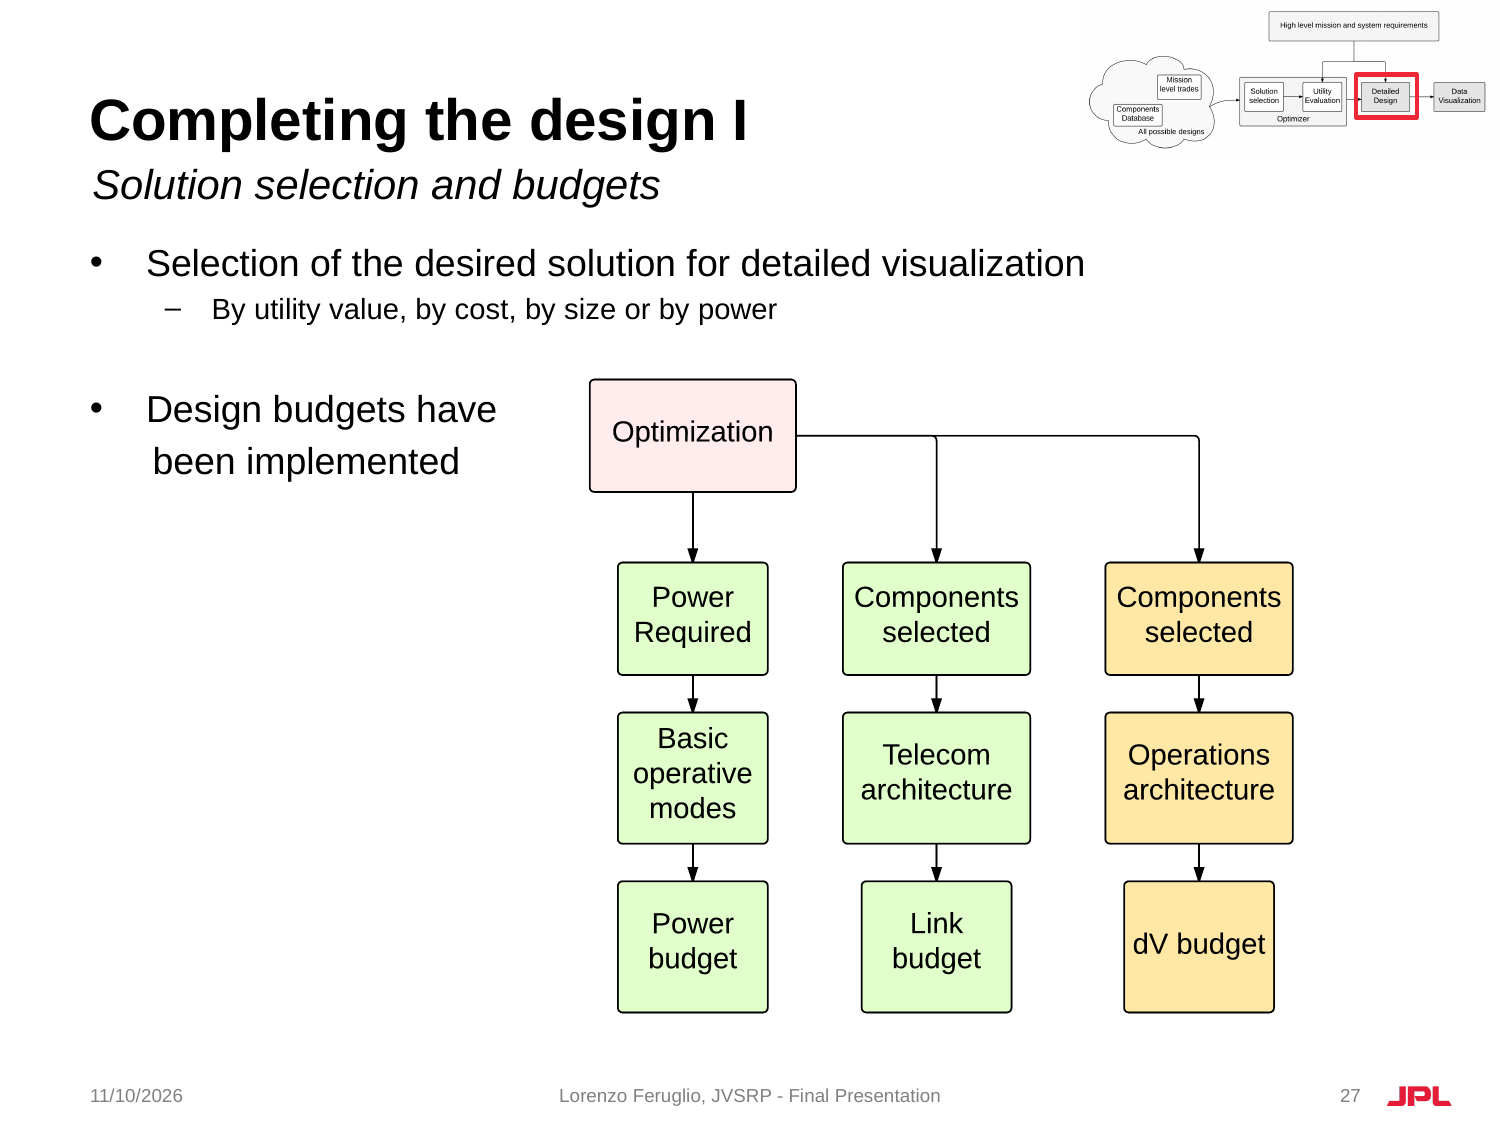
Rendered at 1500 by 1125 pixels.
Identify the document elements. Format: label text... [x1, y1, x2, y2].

picture [1079, 0, 1500, 157]
slide_number 27 [1200, 1065, 1376, 1125]
list Solution selection and budgets [77, 150, 1428, 205]
footer Lorenzo Feruglio, JVSRP - Final Presentation [300, 1065, 1200, 1125]
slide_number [75, 1065, 300, 1125]
title Completing the design I [74, 74, 1074, 146]
list Selection of the desired solution for detailed visualization By utility value, by cost, by size or by power Design budgets have been implemented [75, 231, 1429, 1033]
picture [534, 338, 1341, 1049]
